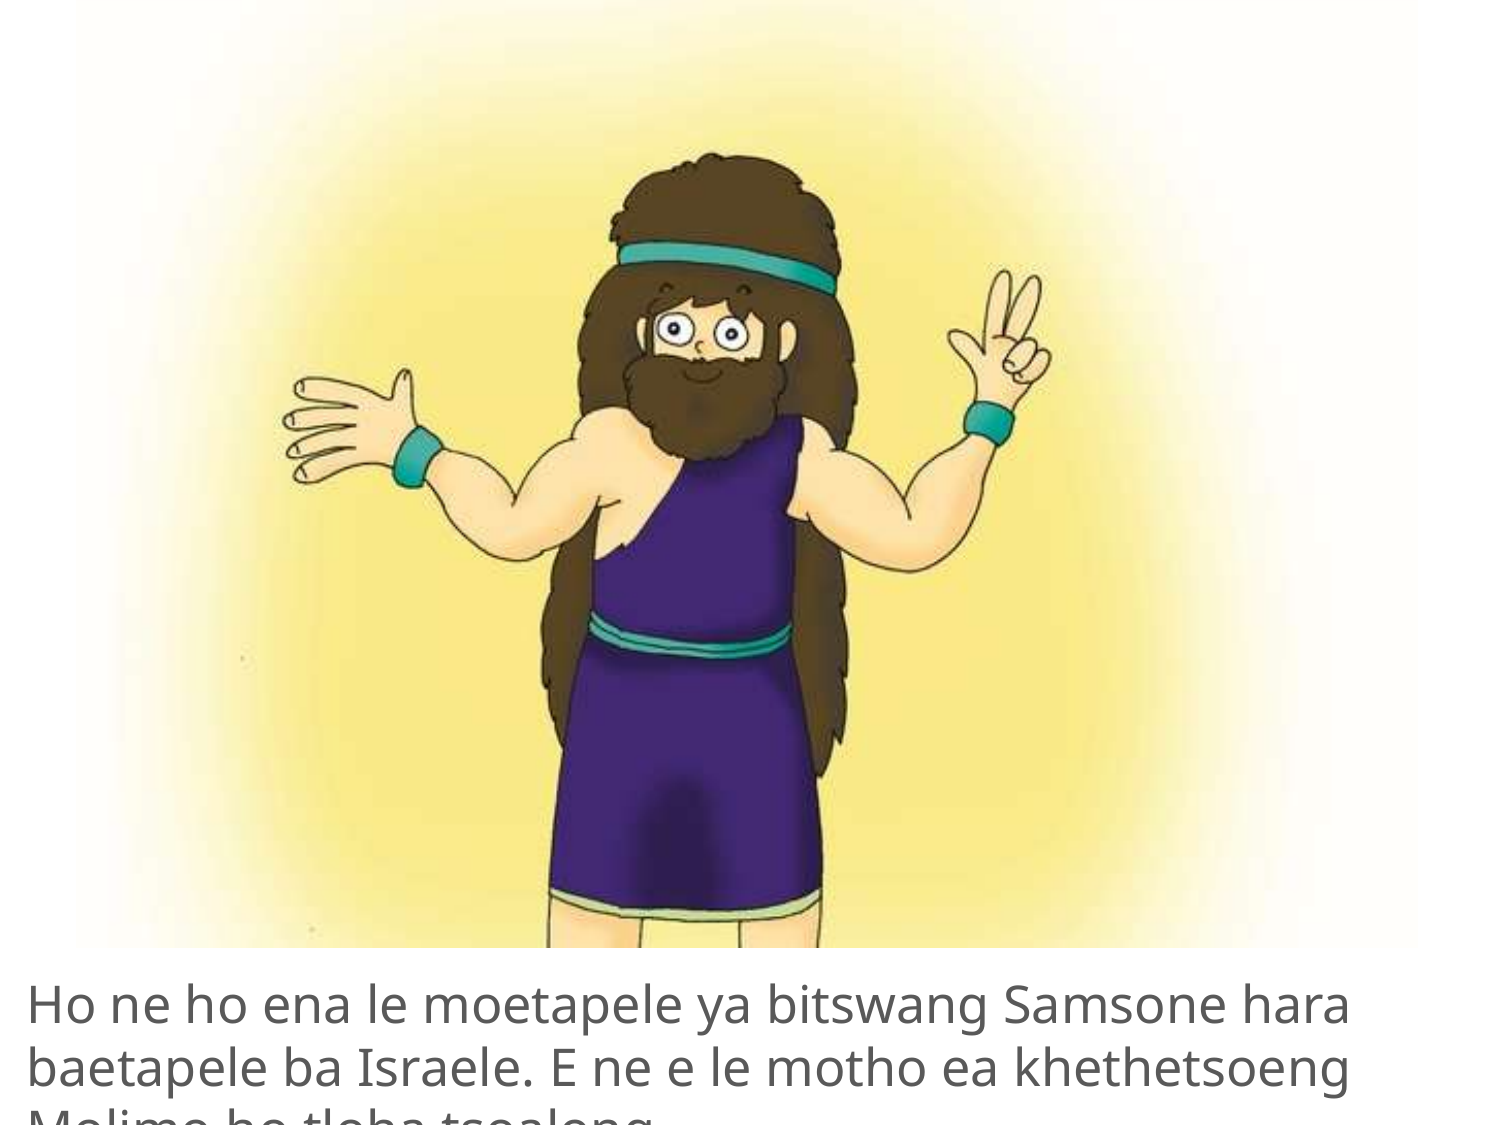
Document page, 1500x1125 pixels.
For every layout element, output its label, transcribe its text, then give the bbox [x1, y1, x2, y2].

text_box Ho ne ho ena le moetapele ya bitswang Samsone hara baetapele ba Israele. E ne e le motho ea khethetsoeng Molimo ho tloha tsoalong. [11, 964, 1483, 1125]
picture [76, 0, 1418, 948]
